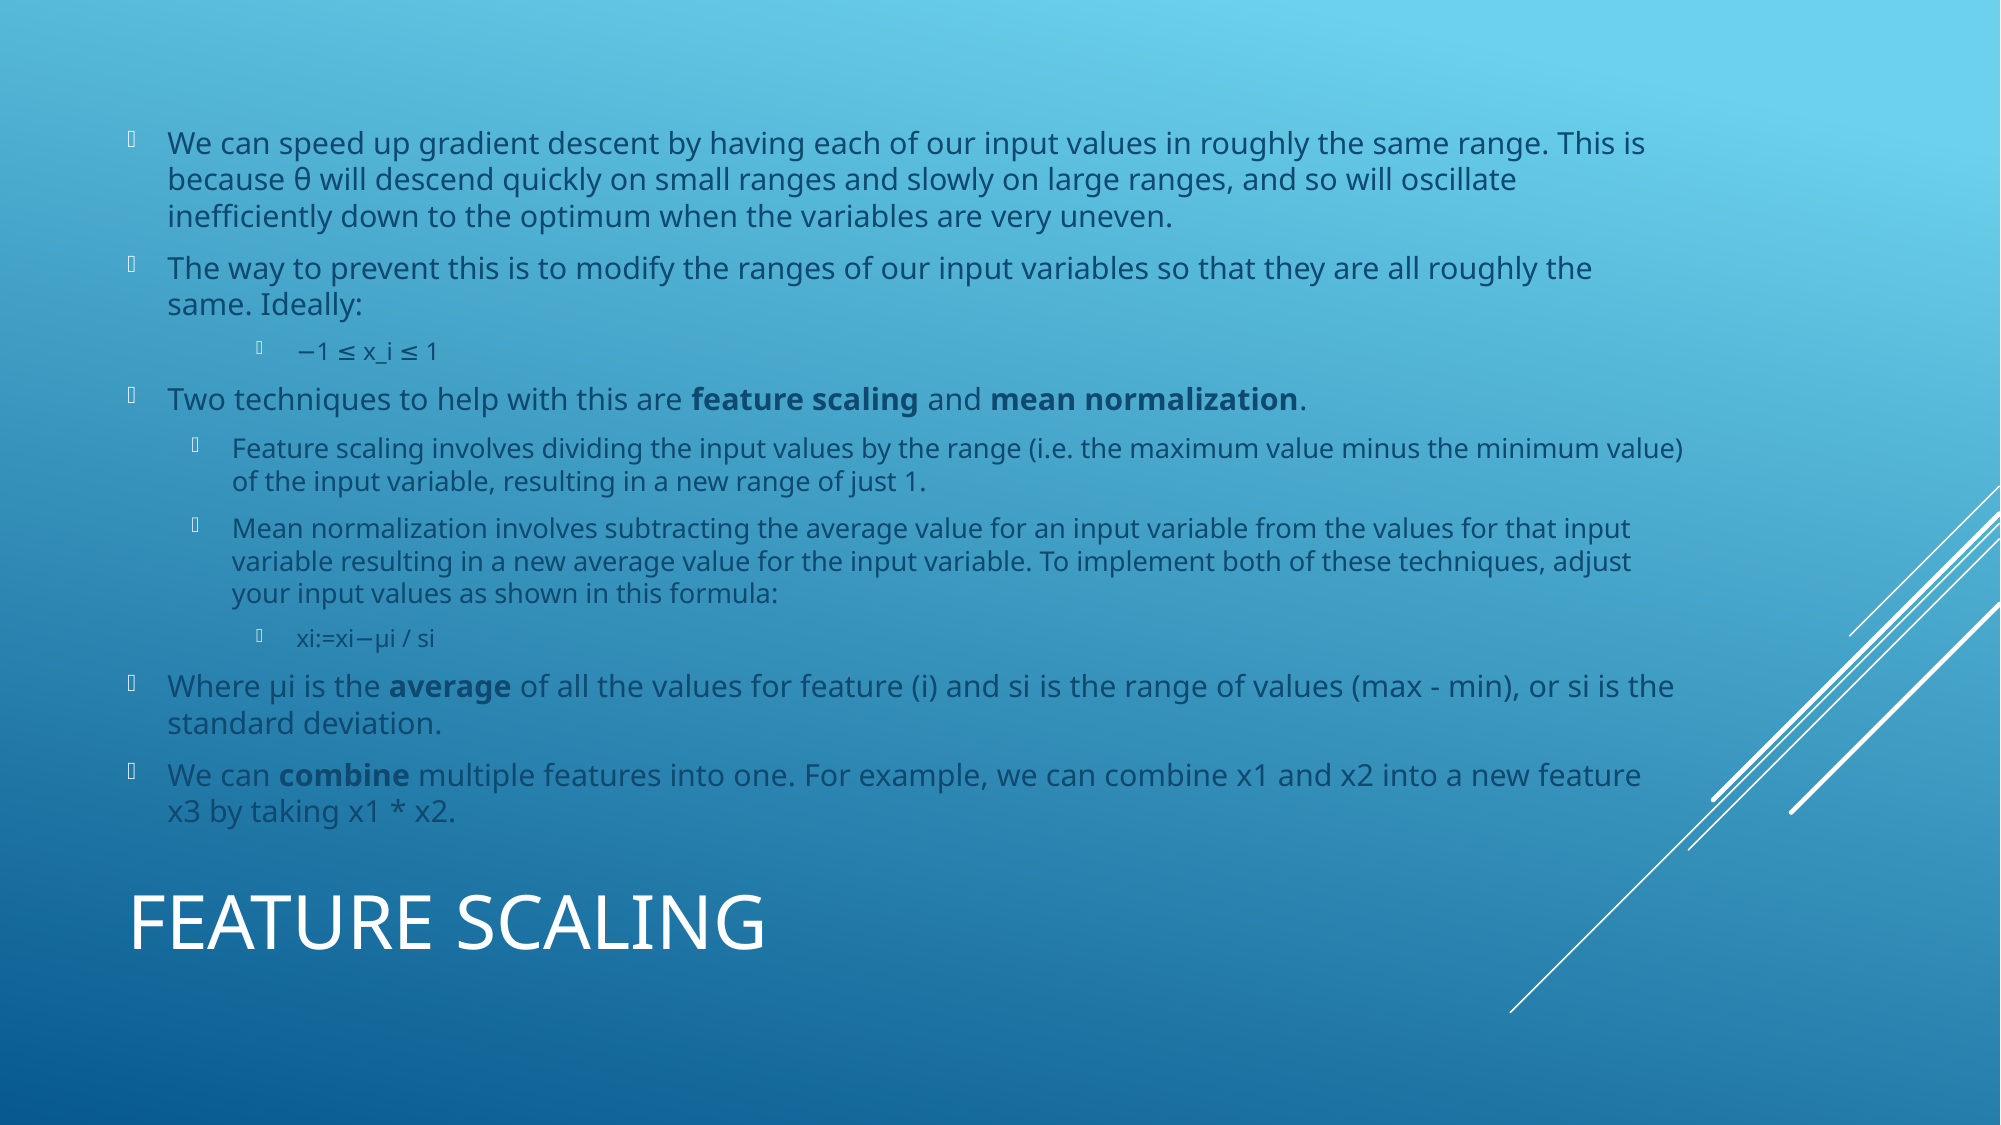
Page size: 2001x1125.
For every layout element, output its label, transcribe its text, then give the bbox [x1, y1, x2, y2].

title Feature scaling [112, 855, 1700, 984]
list We can speed up gradient descent by having each of our input values in roughly the same range. This is because θ will descend quickly on small ranges and slowly on large ranges, and so will oscillate inefficiently down to the optimum when the variables are very uneven. The way to prevent this is to modify the ranges of our input variables so that they are all roughly the same. Ideally: −1 ≤ x_i ≤ 1 Two techniques to help with this are feature scaling and mean normalization. Feature scaling involves dividing the input values by the range (i.e. the maximum value minus the minimum value) of the input variable, resulting in a new range of just 1. Mean normalization involves subtracting the average value for an input variable from the values for that input variable resulting in a new average value for the input variable. To implement both of these techniques, adjust your input values as shown in this formula: xi:=xi−μi / si​​ Where μi​ is the average of all the values for feature (i) and si​ is the range of values (max - min), or si is the standard deviation. We can combine multiple features into one. For example, we can combine x1 and x2 into a new feature x3 by taking x1 * x2. [112, 112, 1700, 841]
